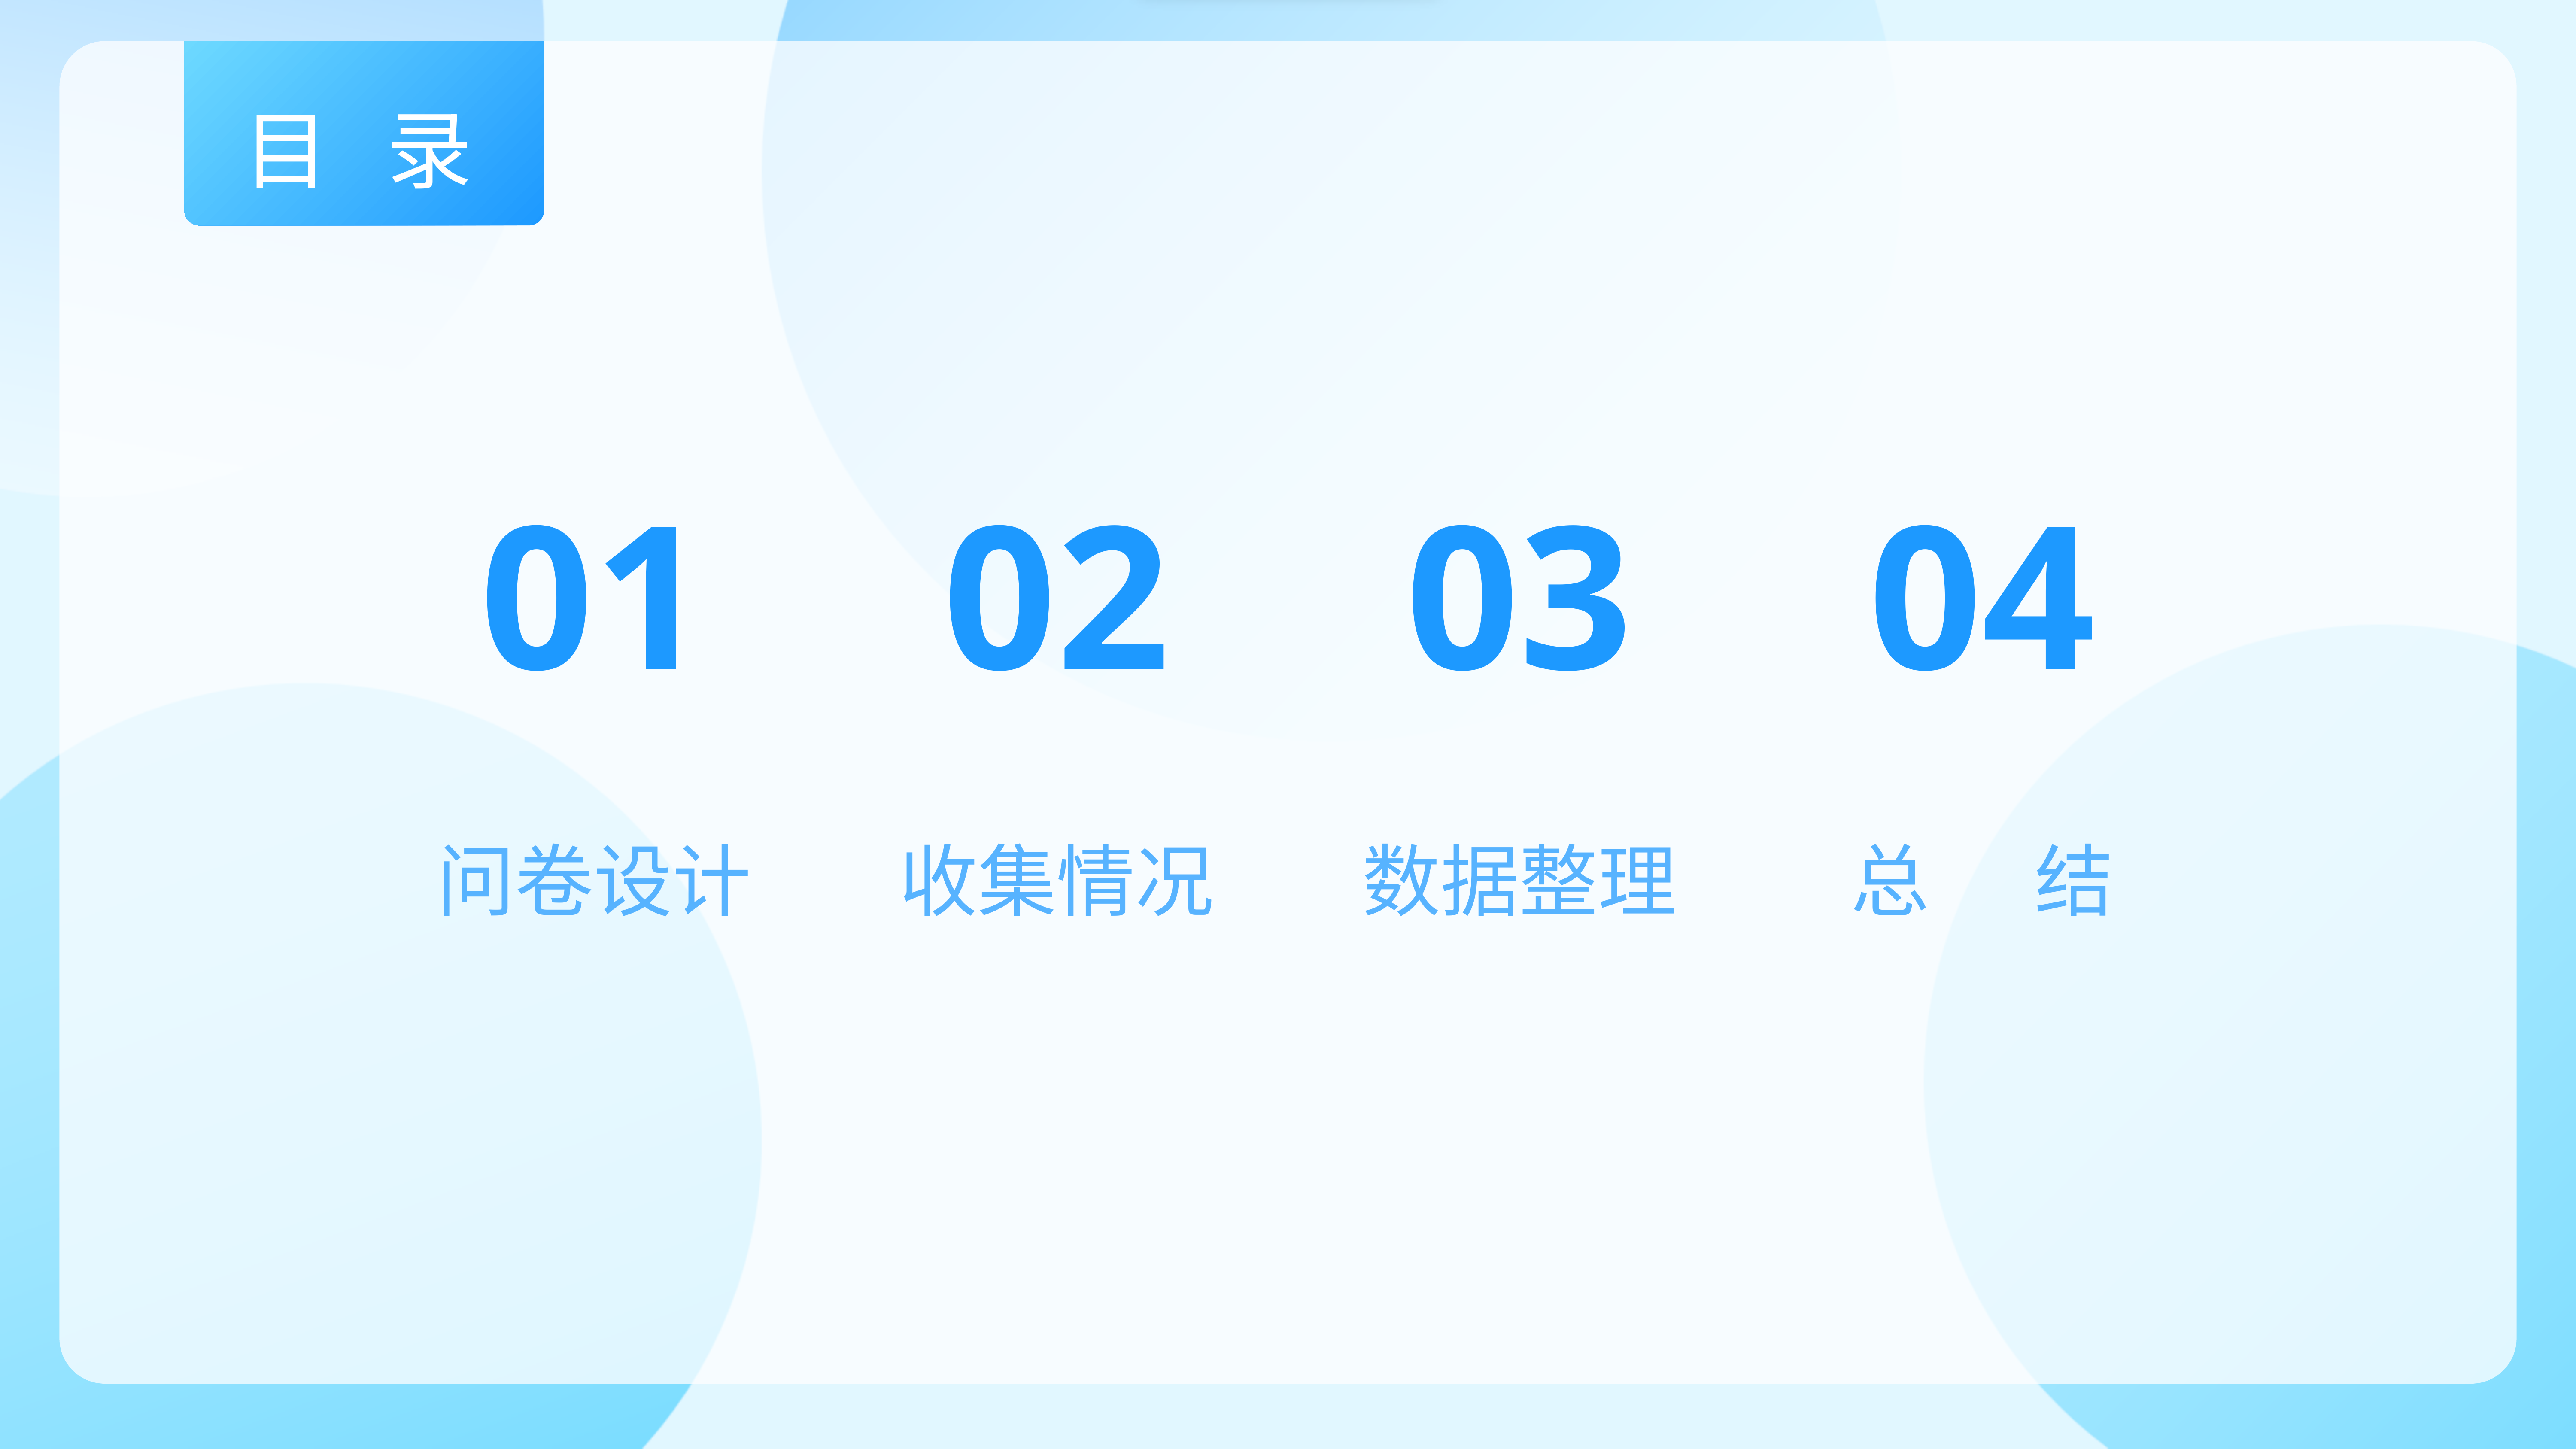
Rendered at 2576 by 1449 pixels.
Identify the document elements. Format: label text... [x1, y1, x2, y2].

table_cell 问卷设计 [363, 708, 825, 1343]
text_box [184, 203, 545, 226]
table_header 01 [363, 453, 825, 708]
table_header 02 [825, 453, 1288, 708]
text_box [59, 40, 2517, 1384]
table_cell 总 结 [1751, 708, 2213, 1343]
text_box 目 录 [119, 93, 547, 203]
table_header 04 [1751, 453, 2213, 708]
text_box [184, 40, 545, 93]
table_cell 收集情况 [825, 708, 1288, 1343]
table_cell 数据整理 [1288, 708, 1751, 1343]
picture [0, 0, 2576, 1449]
table_header 03 [1288, 453, 1751, 708]
